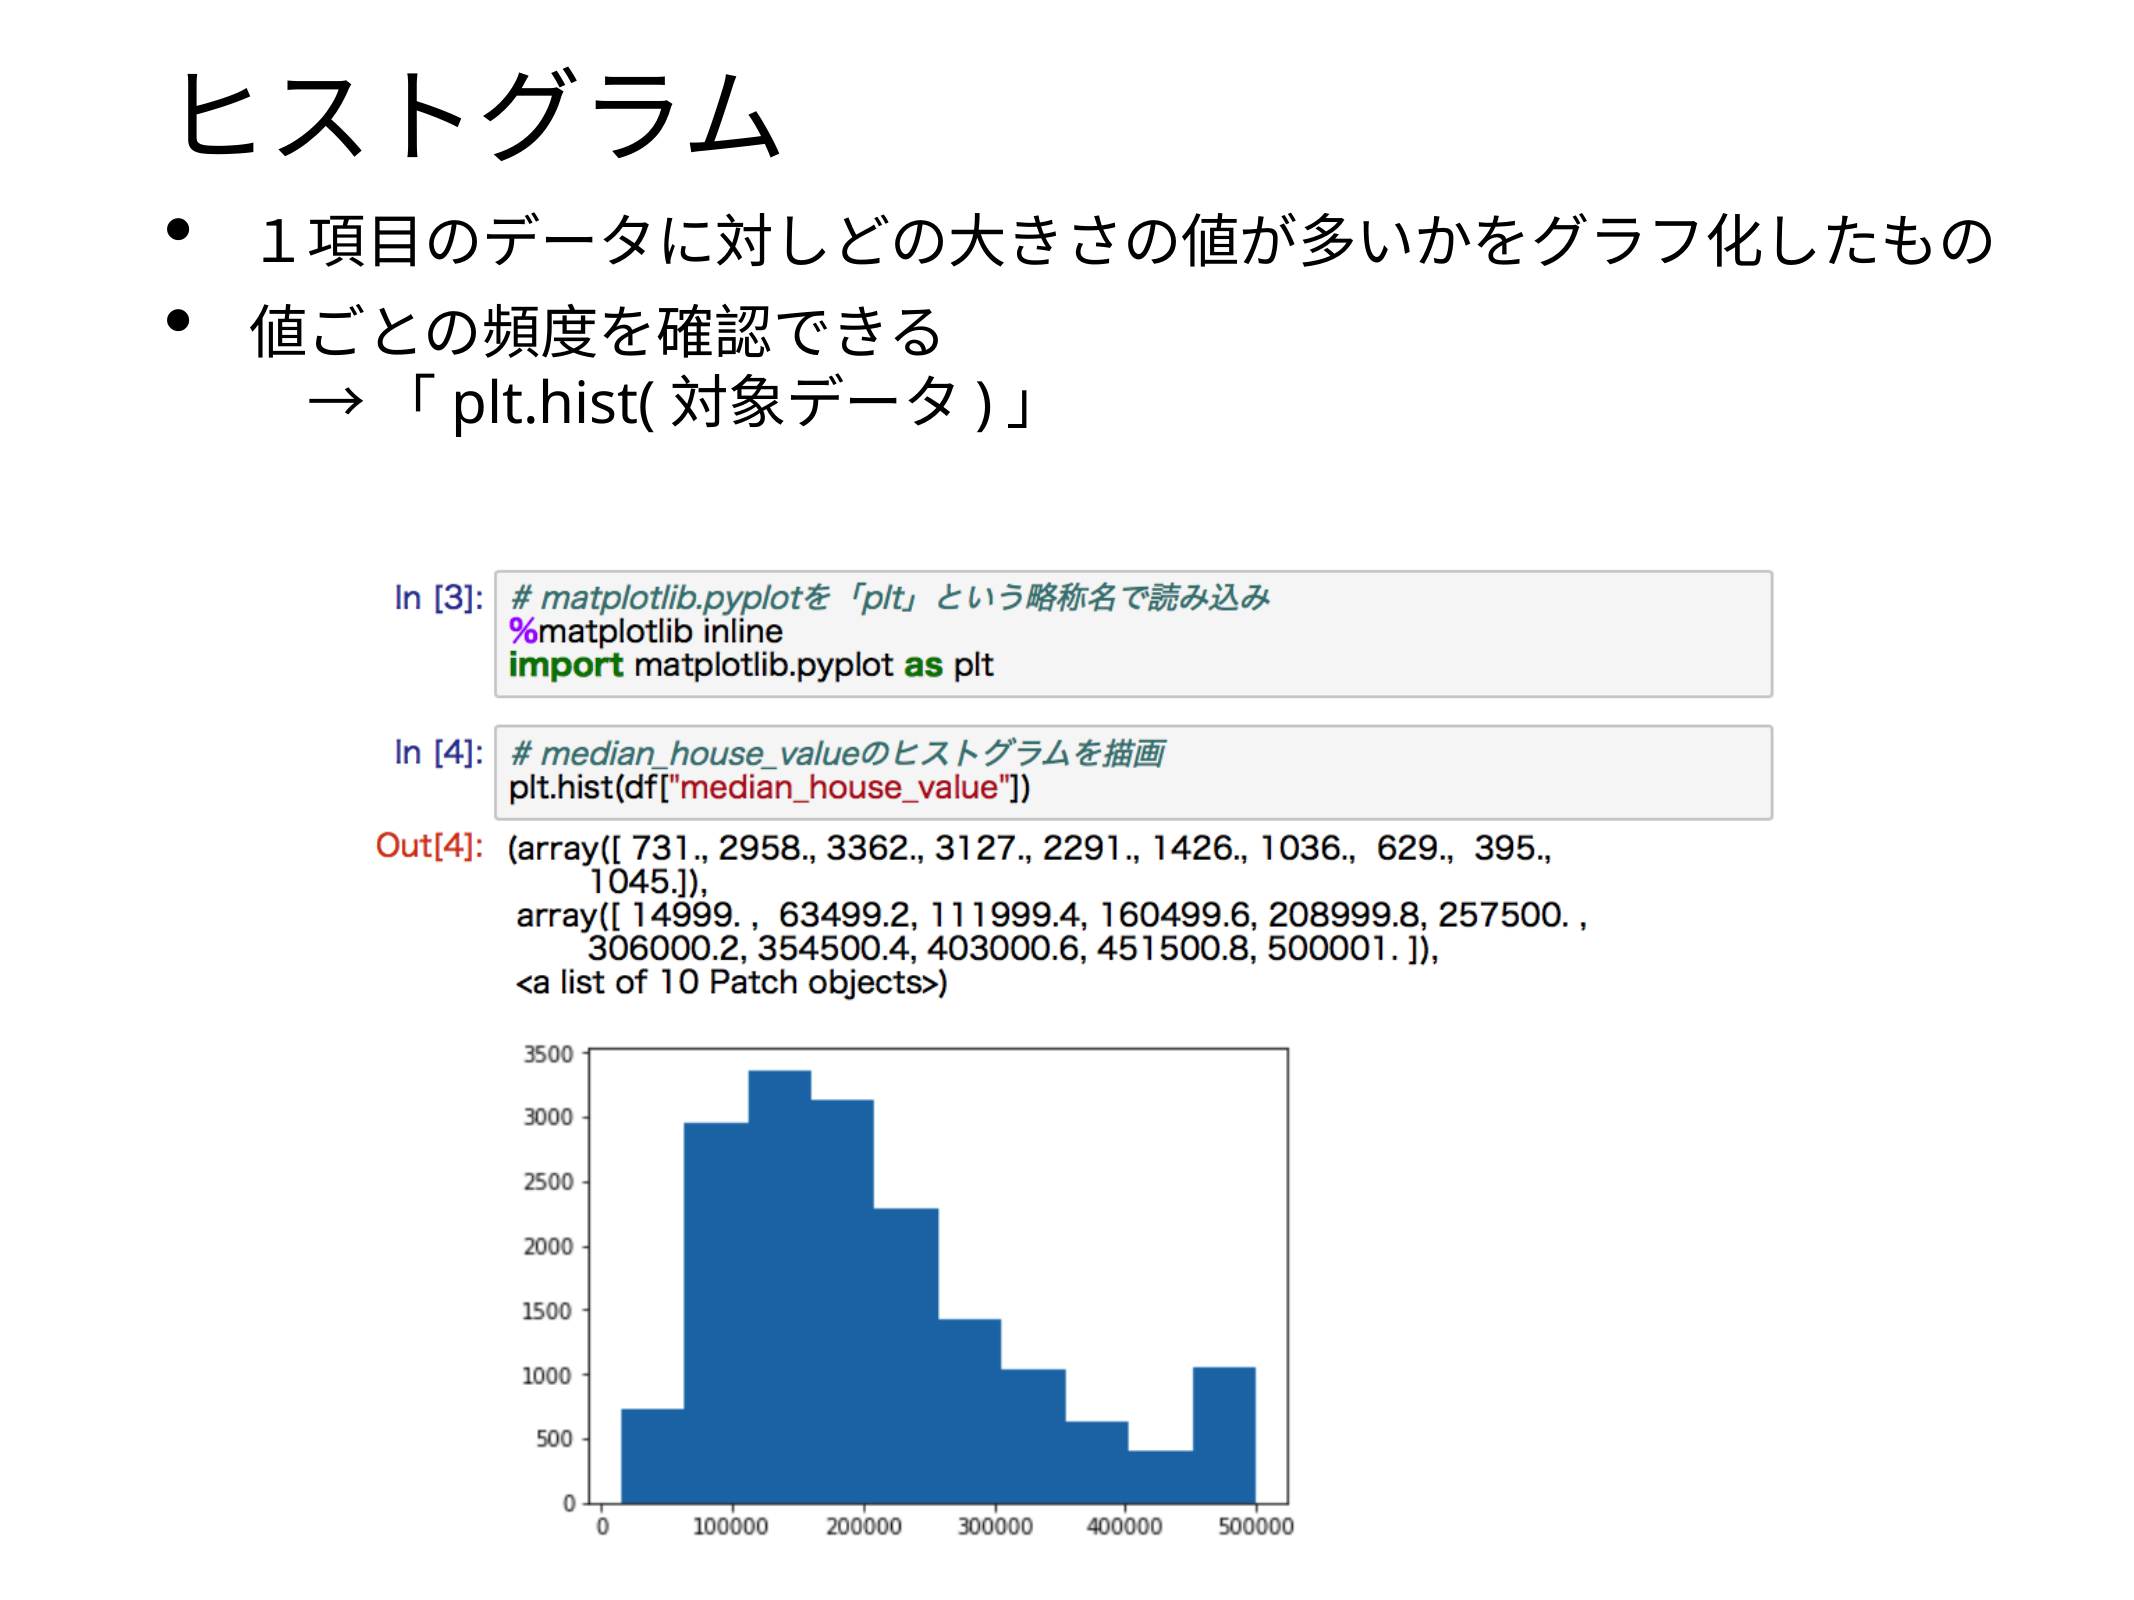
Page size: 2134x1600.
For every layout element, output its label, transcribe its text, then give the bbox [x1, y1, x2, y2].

picture [337, 534, 1796, 1560]
list １項目のデータに対しどの大きさの値が多いかをグラフ化したもの 値ごとの頻度を確認できる → 「plt.hist(対象データ)」 [155, 195, 2049, 584]
title ヒストグラム [155, 41, 1978, 193]
